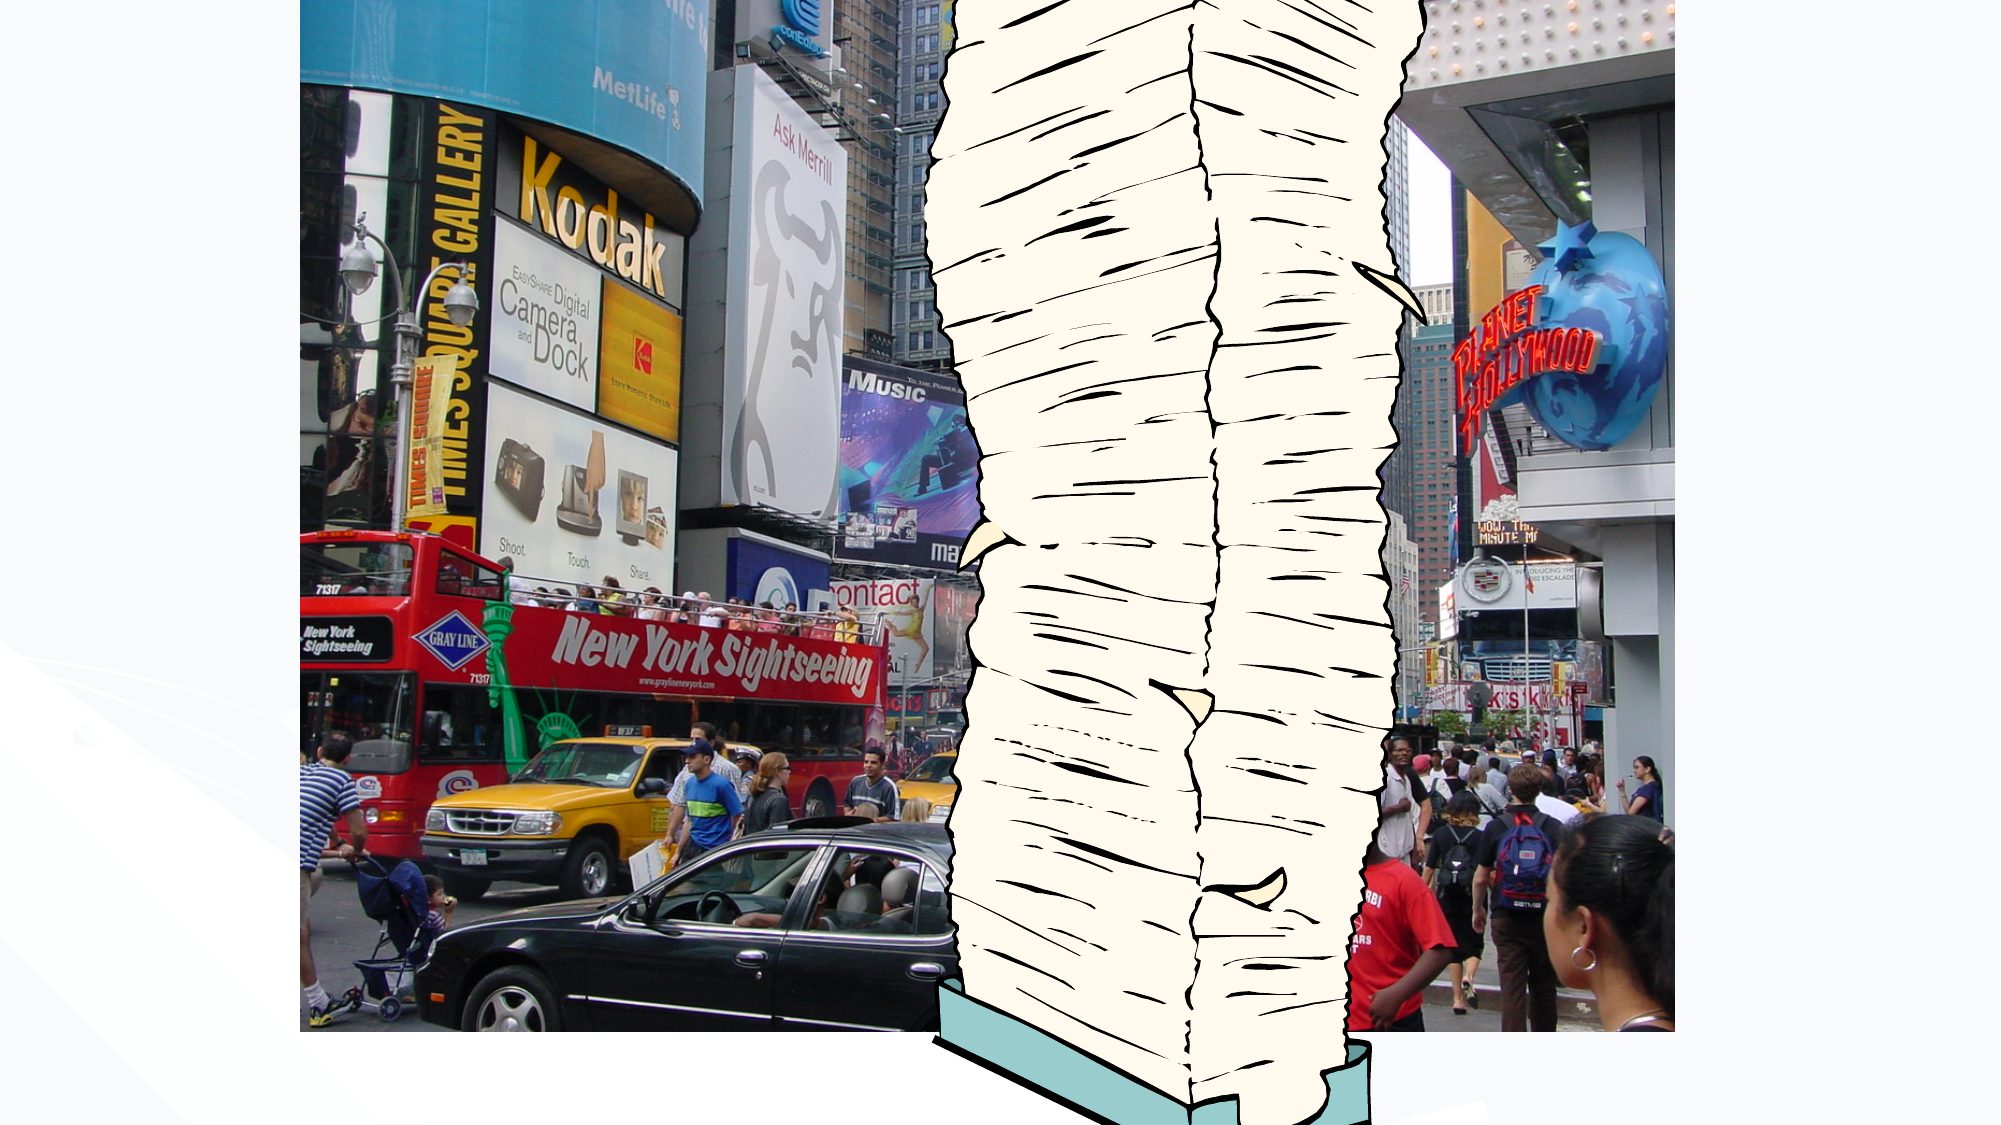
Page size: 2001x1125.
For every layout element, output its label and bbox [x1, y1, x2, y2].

text_box [424, 0, 1524, 1125]
list [299, 0, 925, 1032]
list [1526, 0, 1676, 1032]
